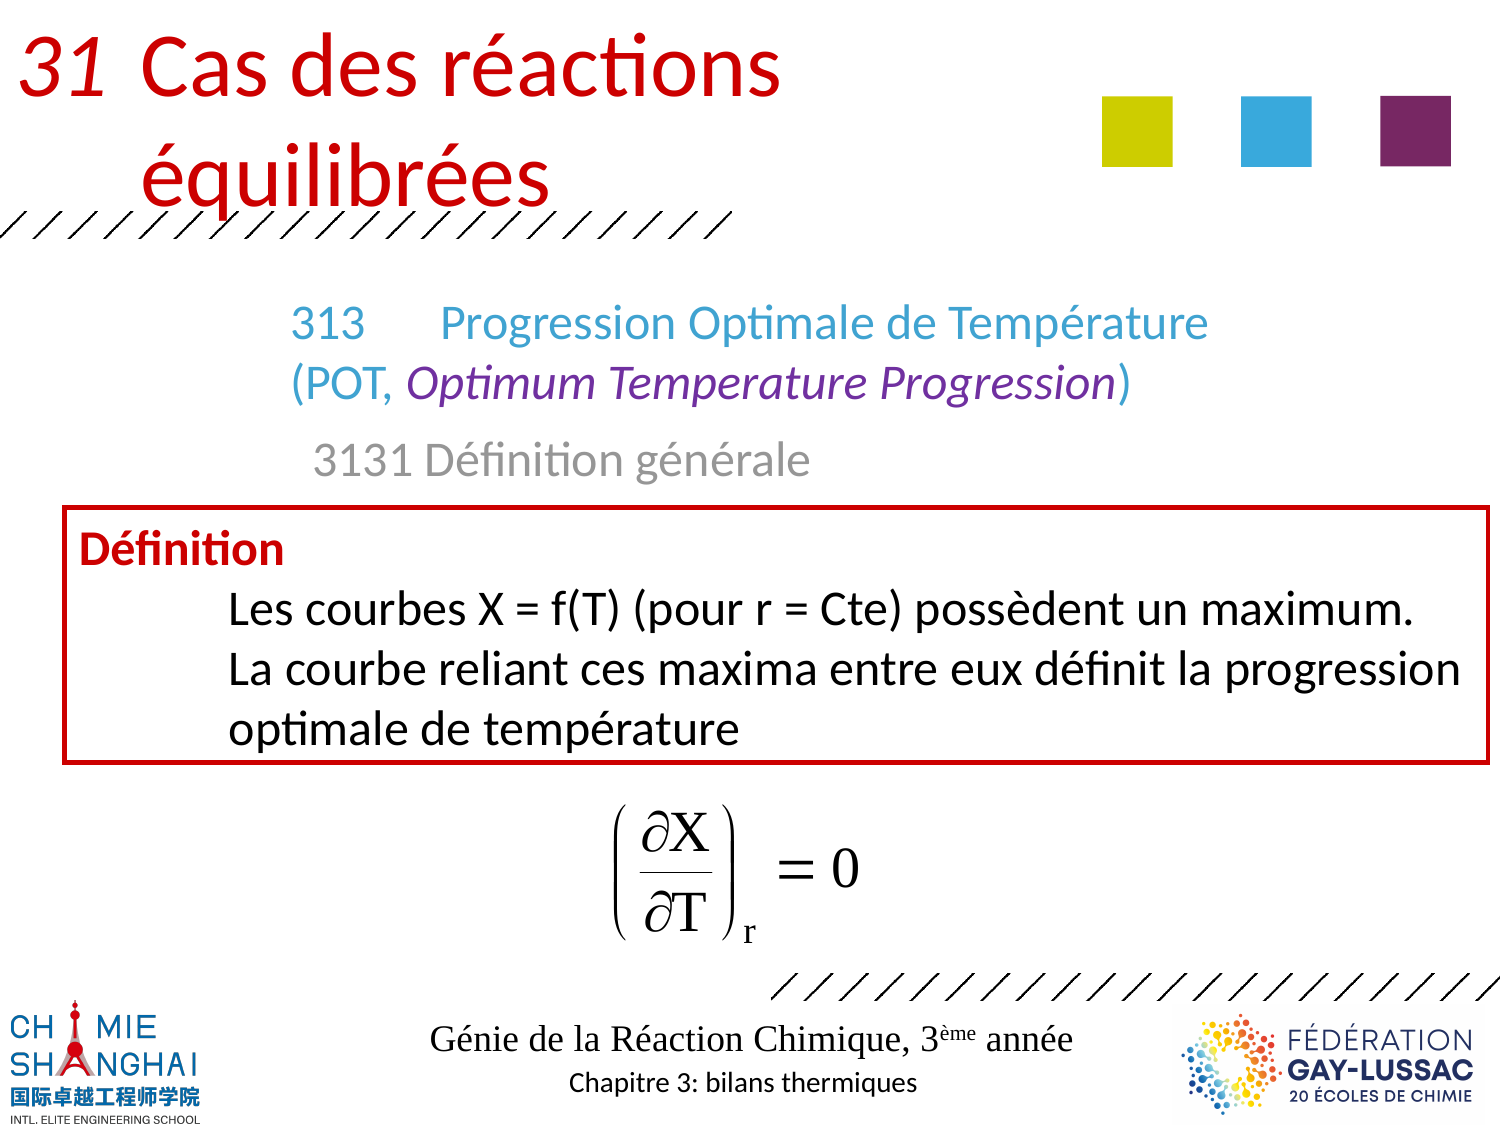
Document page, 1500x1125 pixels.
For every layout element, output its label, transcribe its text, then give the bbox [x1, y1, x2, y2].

picture [0, 211, 732, 239]
picture [1172, 1004, 1485, 1125]
text_box 313 Progression Optimale de Température (POT, Optimum Temperature Progression) 3131 Définition générale [56, 295, 1332, 484]
picture [11, 1000, 200, 1124]
text_box 31 Cas des réactions équilibrées [0, 20, 1157, 208]
picture [771, 973, 1500, 1001]
text_box Définition Les courbes X = f(T) (pour r = Cte) possèdent un maximum. La courbe reliant ces maxima entre eux définit la progression optimale de température [64, 507, 1488, 763]
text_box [608, 799, 863, 950]
